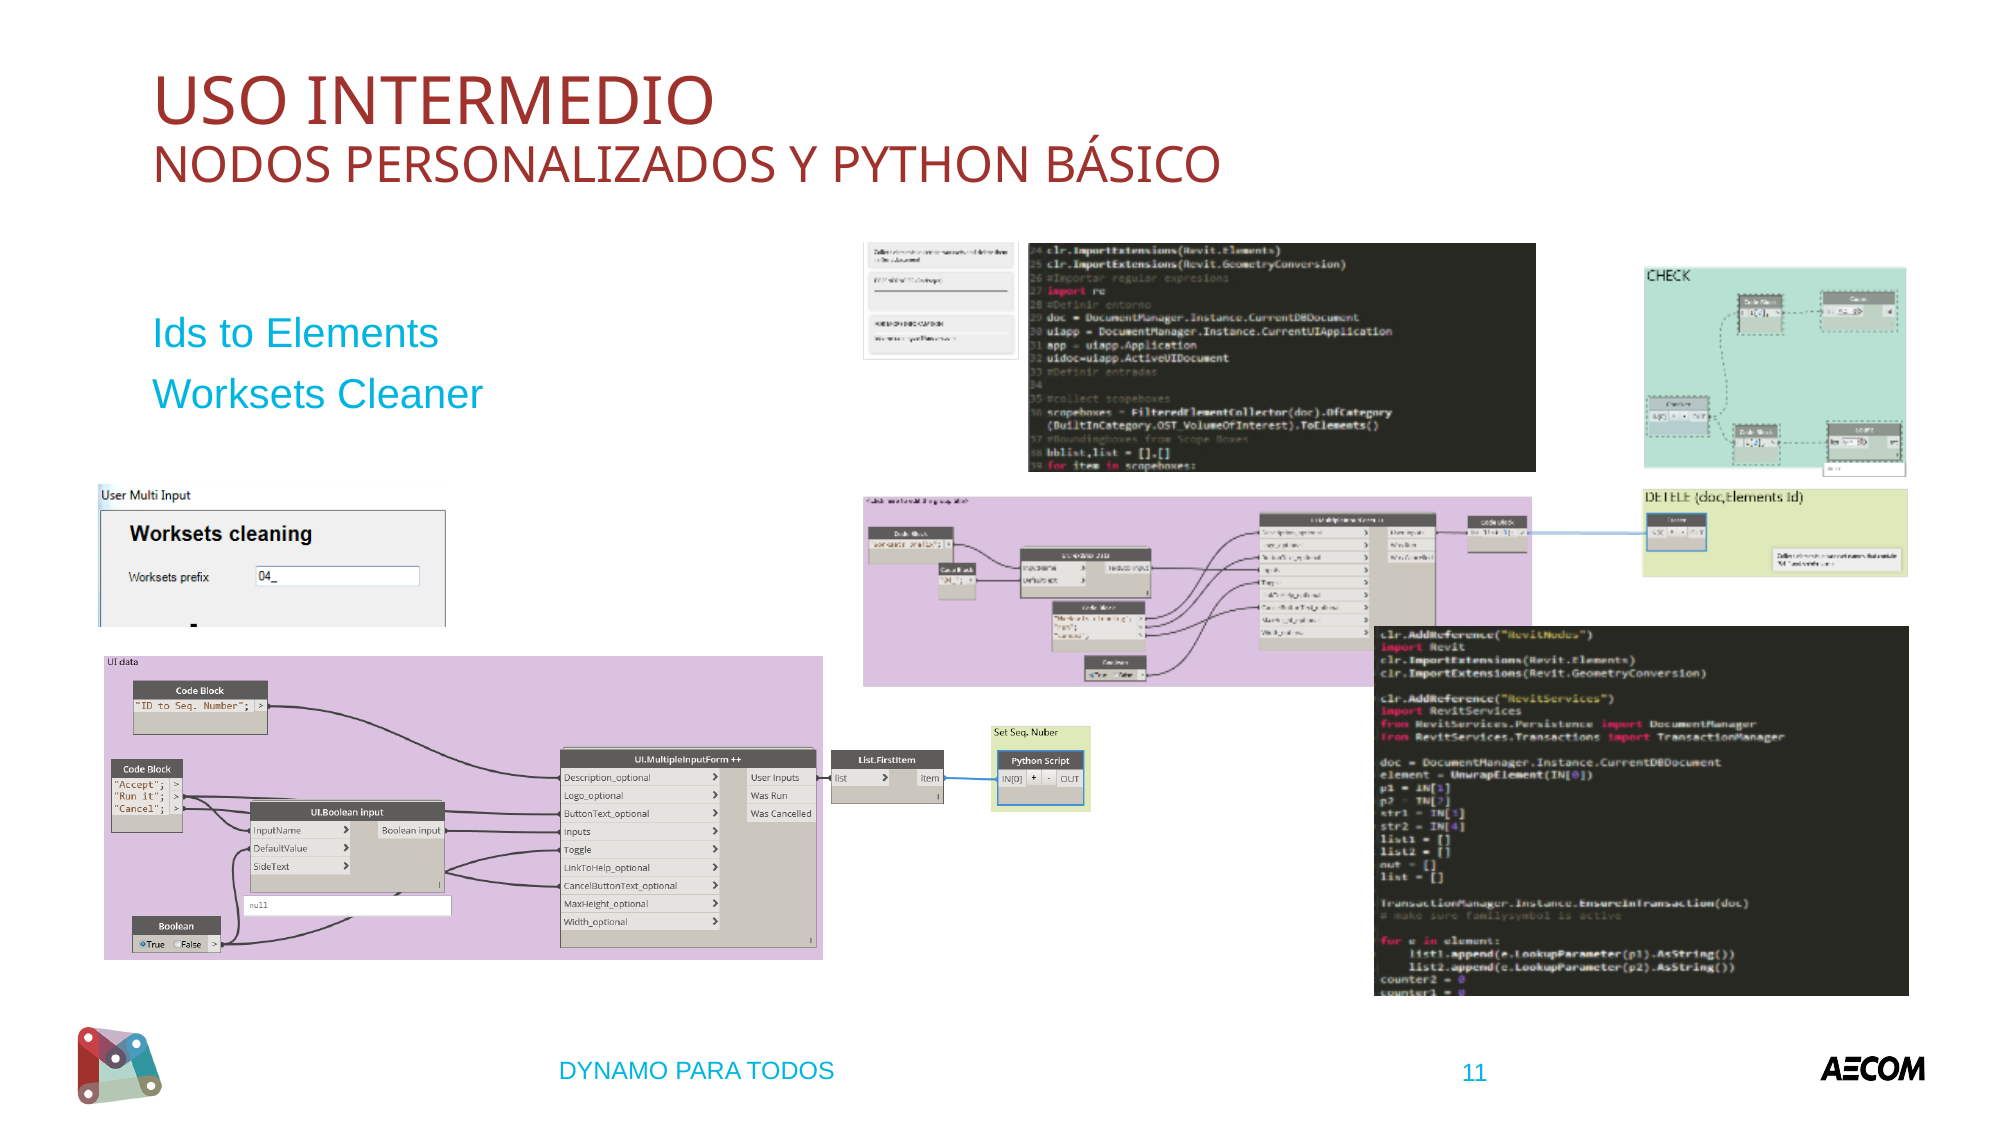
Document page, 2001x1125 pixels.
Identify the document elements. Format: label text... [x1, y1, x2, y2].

picture [1820, 1056, 1925, 1081]
slide_number 11 [1461, 1056, 1536, 1085]
footer DYNAMO PARA TODOS [558, 1054, 1444, 1085]
text_box Ids to Elements [137, 305, 726, 366]
text_box Worksets Cleaner [137, 366, 726, 449]
text_box USO INTERMEDIO NODOS PERSONALIZADOS Y PYTHON BÁSICO [137, 59, 1530, 278]
picture [97, 484, 449, 627]
picture [97, 242, 1925, 996]
picture [76, 1022, 163, 1109]
